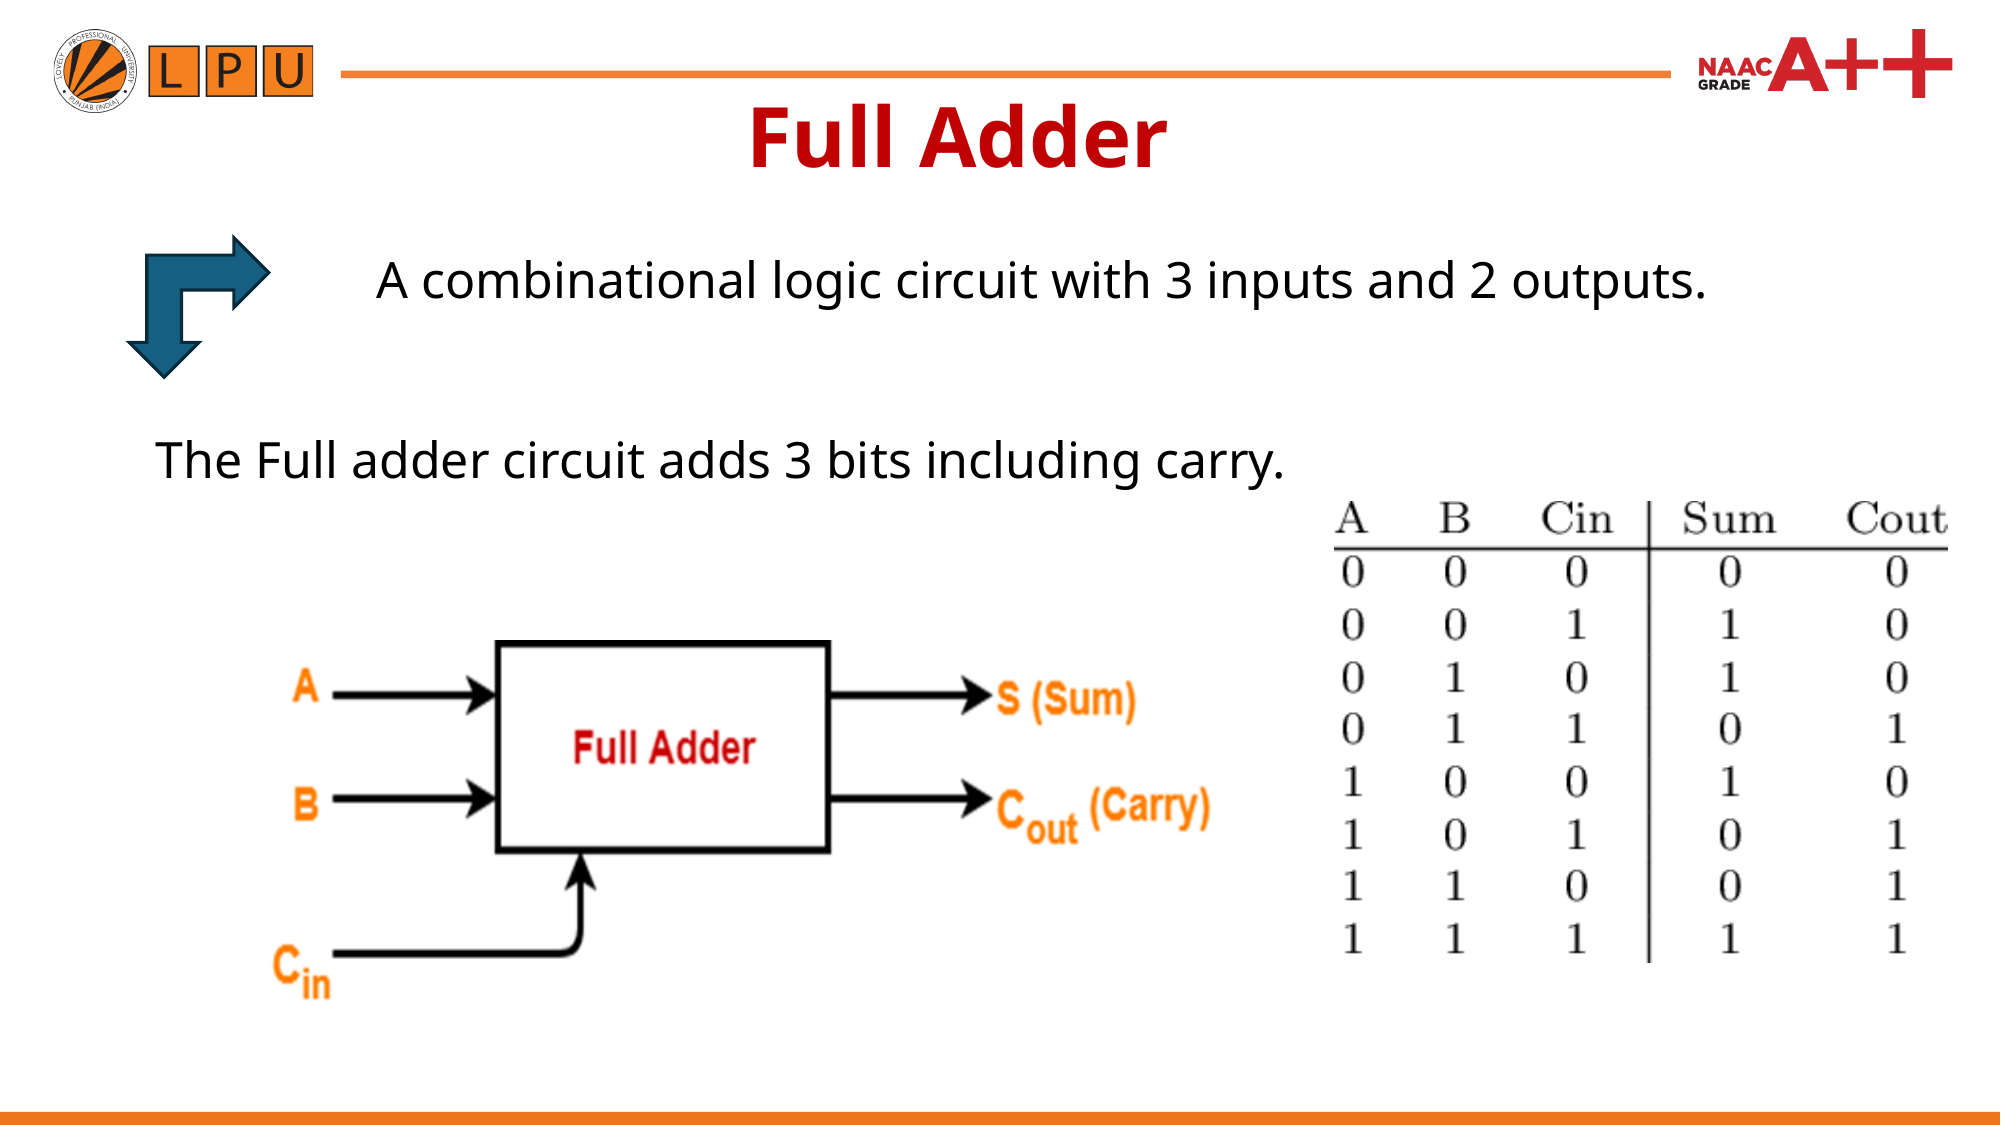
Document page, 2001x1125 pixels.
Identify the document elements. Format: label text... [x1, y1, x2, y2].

text_box [125, 233, 271, 380]
text_box A combinational logic circuit with 3 inputs and 2 outputs. The Full adder circuit adds 3 bits including carry. [114, 240, 2000, 496]
picture [268, 639, 1242, 1007]
picture [1334, 500, 1948, 964]
title Full Adder [0, 59, 1916, 221]
